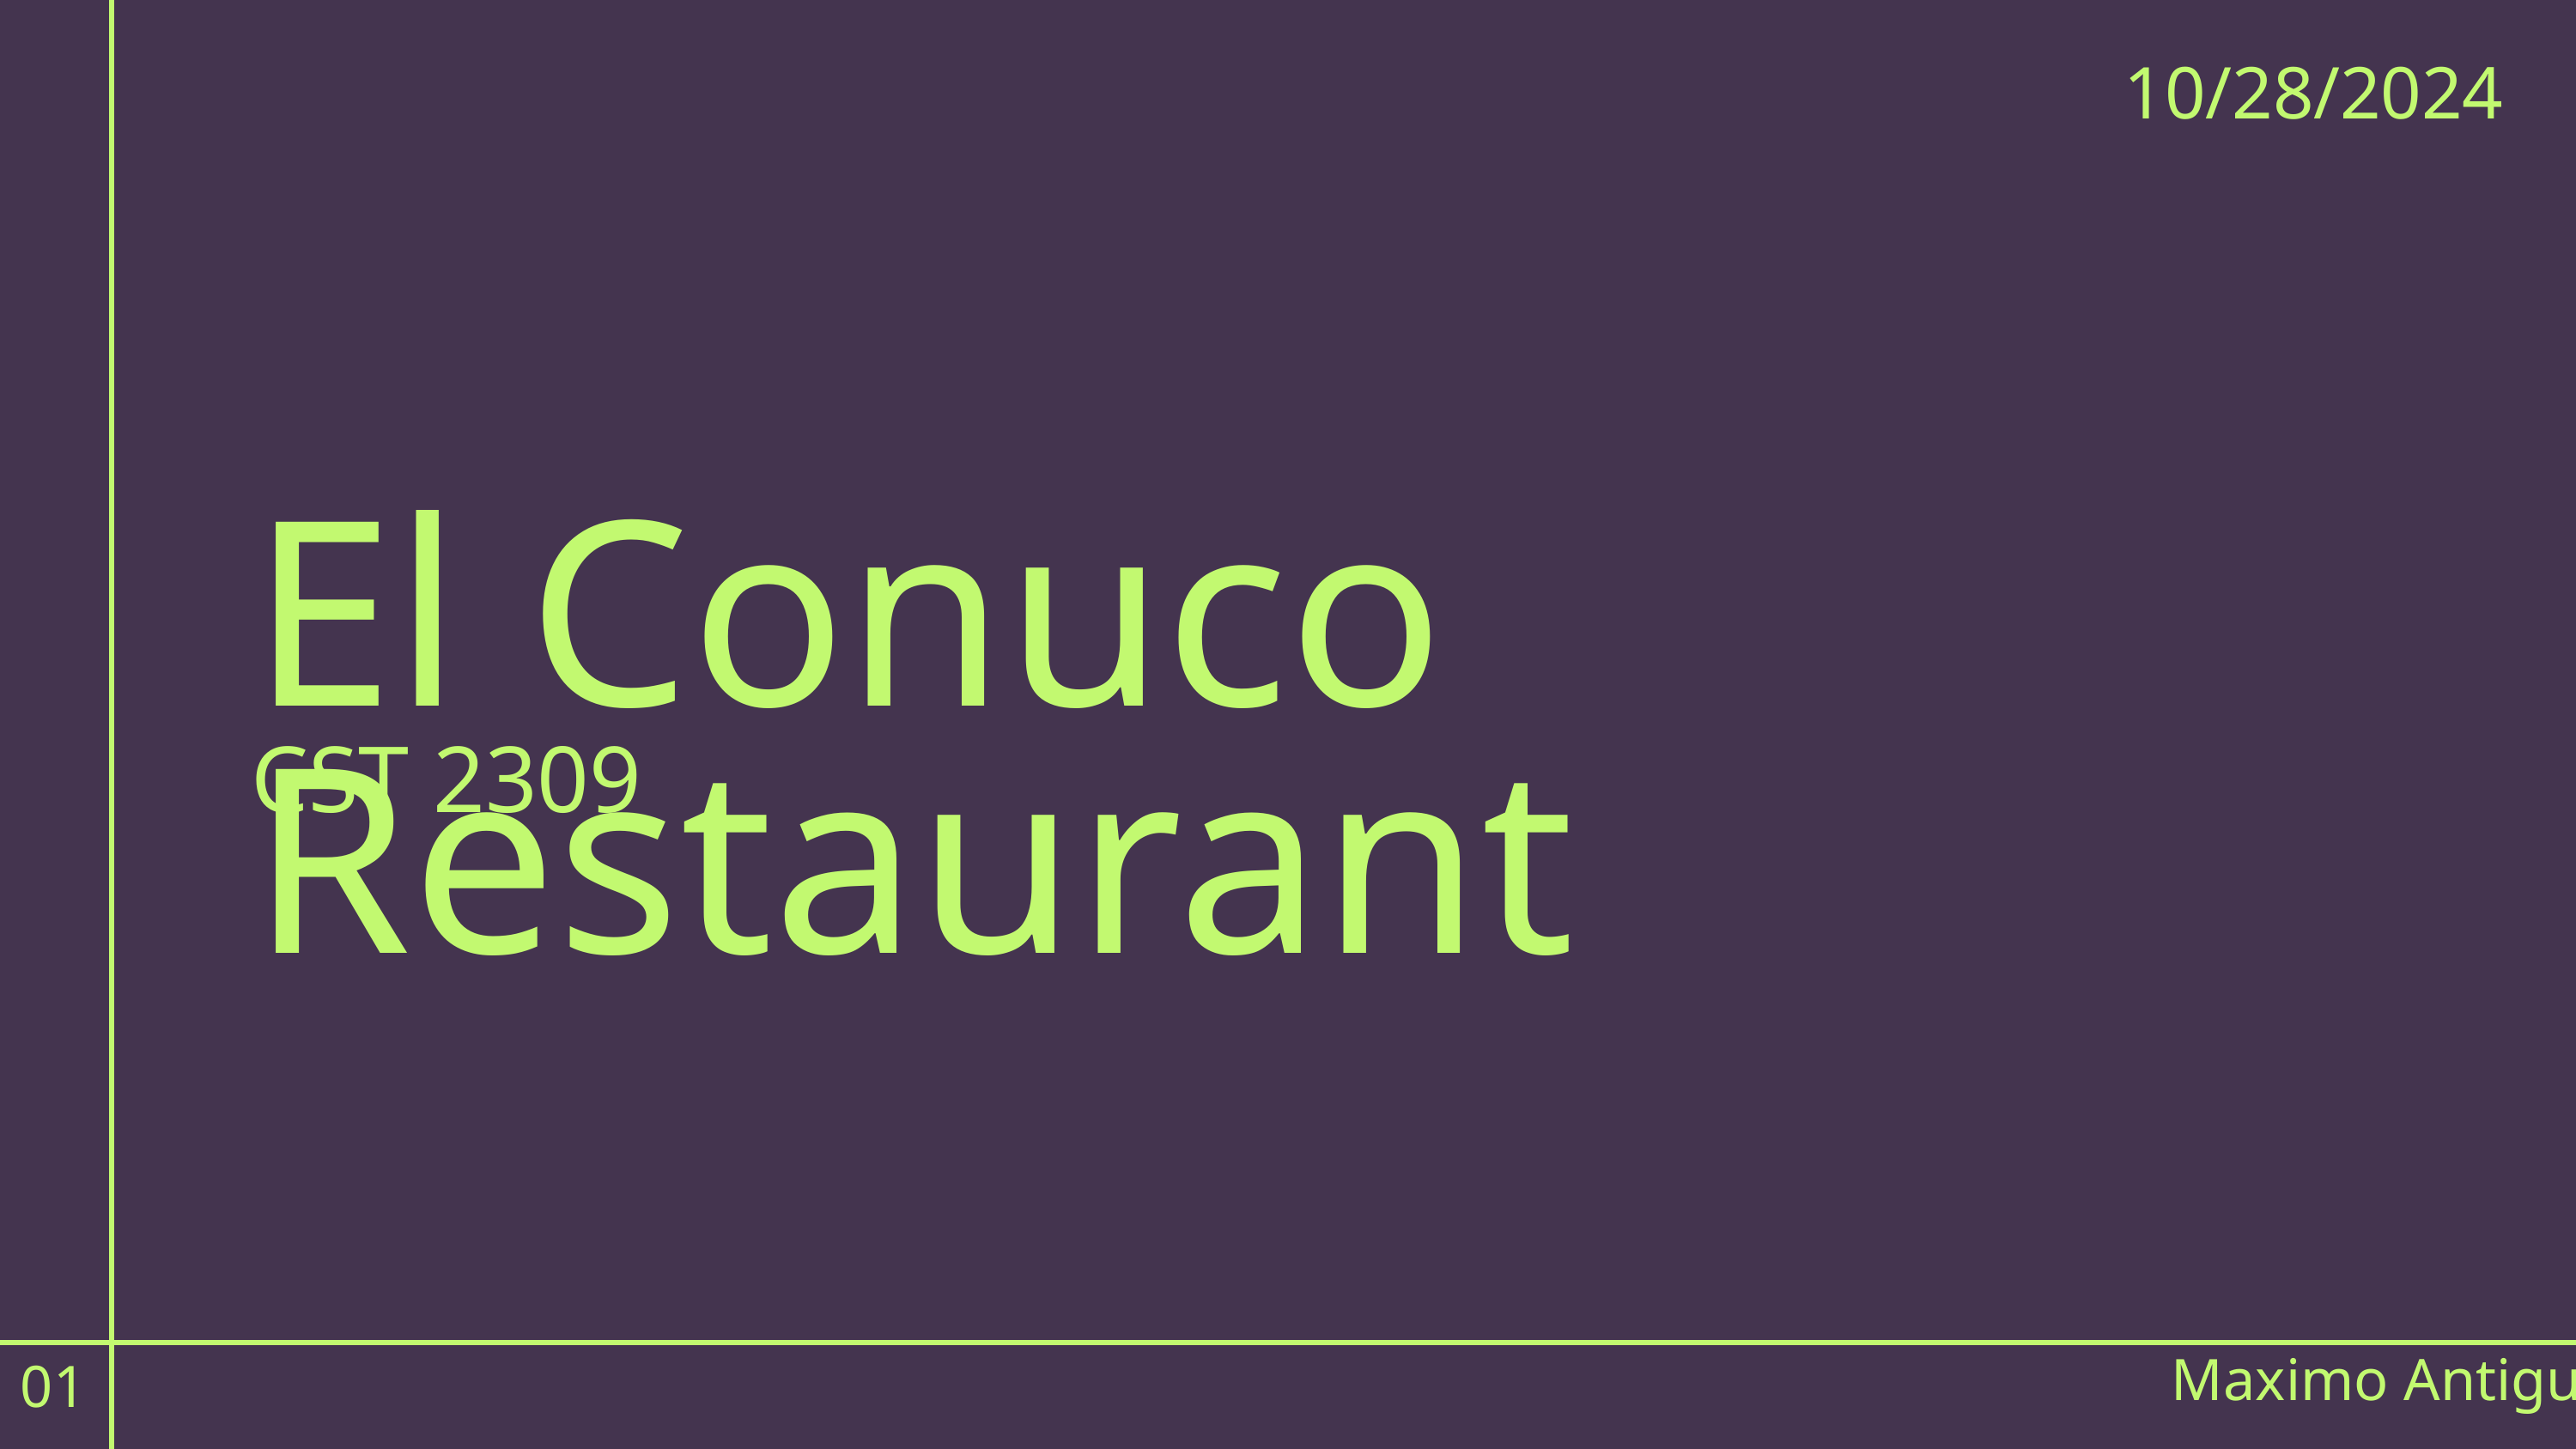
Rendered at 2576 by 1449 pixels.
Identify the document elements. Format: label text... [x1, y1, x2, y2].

text_box 10/28/2024 [1646, 64, 2504, 133]
text_box 01 [118, 1363, 124, 1419]
text_box 01 [0, 1363, 107, 1419]
text_box El Conuco Restaurant [251, 507, 2432, 1003]
text_box Maximo Antigua [2171, 1356, 2576, 1412]
text_box CST 2309 [251, 742, 1386, 830]
